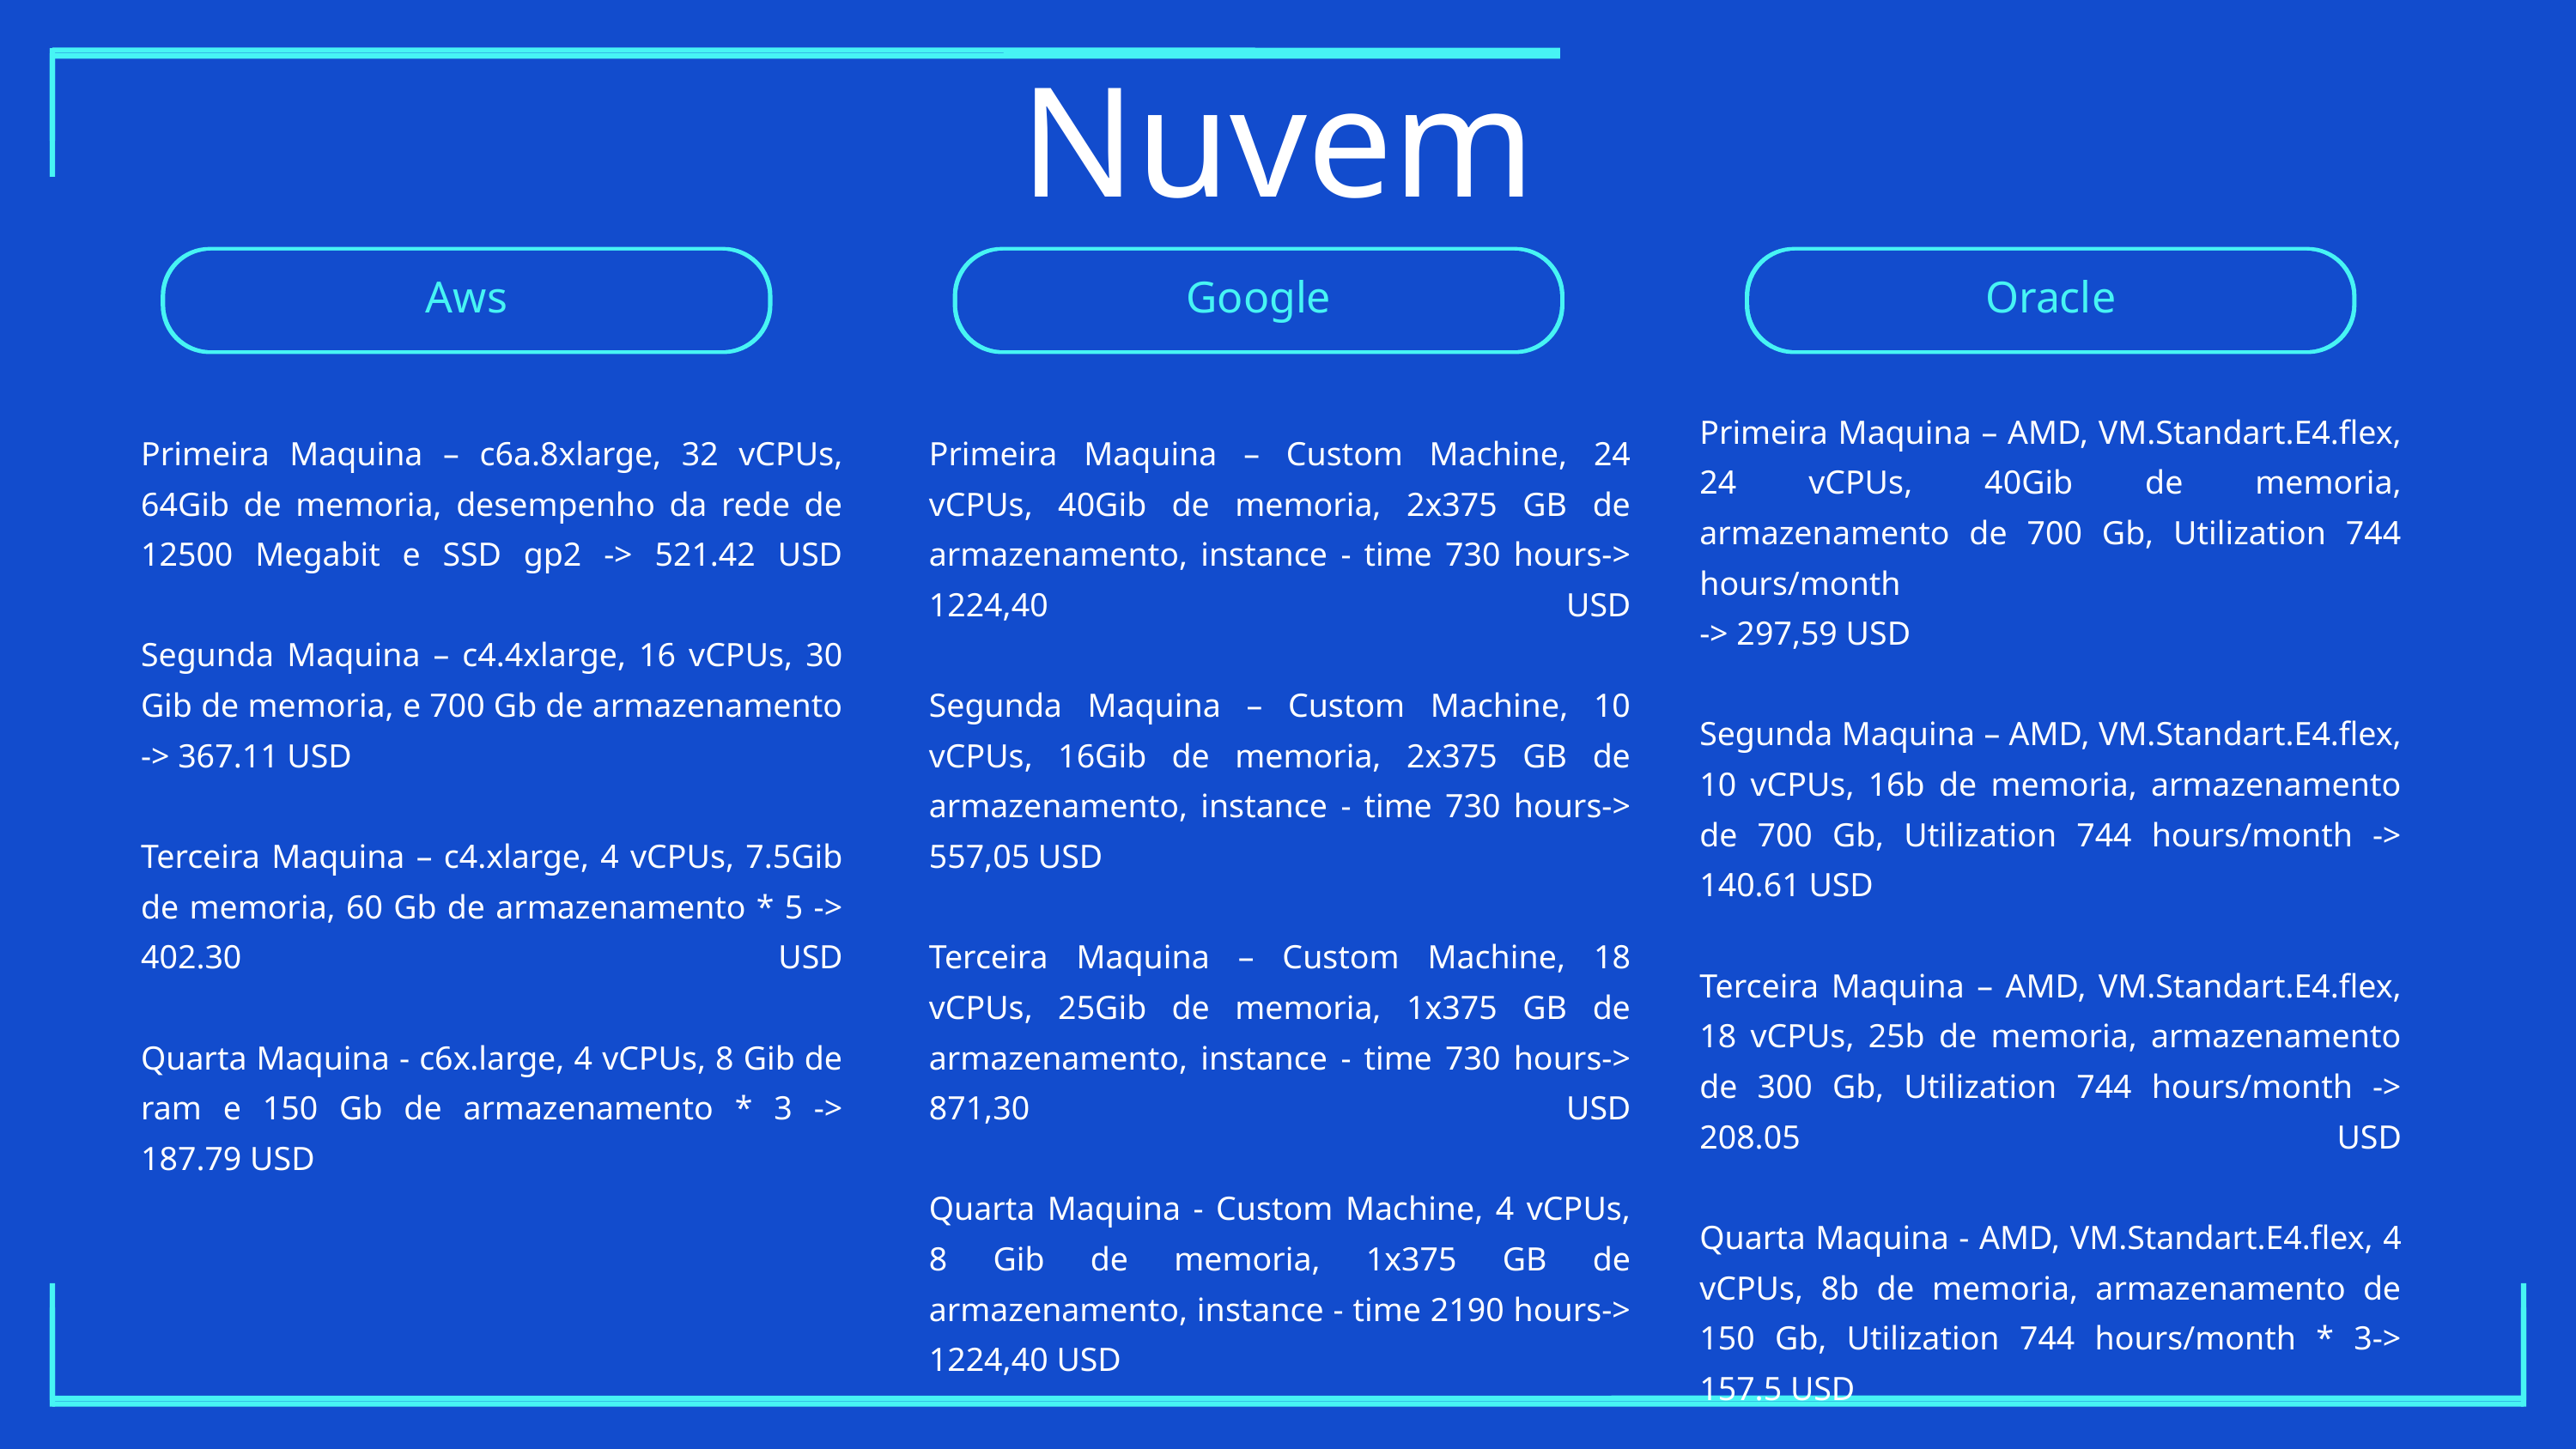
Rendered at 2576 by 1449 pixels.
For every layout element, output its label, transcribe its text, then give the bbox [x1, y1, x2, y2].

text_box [160, 231, 773, 355]
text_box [1744, 231, 2357, 355]
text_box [52, 52, 1561, 177]
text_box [50, 50, 1561, 55]
text_box Primeira Maquina – c6a.8xlarge, 32 vCPUs, 64Gib de memoria, desempenho da rede de 12500 Megabit e SSD gp2 -> 521.42 USD Segunda Maquina – c4.4xlarge, 16 vCPUs, 30 Gib de memoria, e 700 Gb de armazenamento -> 367.11 USD Terceira Maquina – c4.xlarge, 4 vCPUs, 7.5Gib de memoria, 60 Gb de armazenamento * 5 -> 402.30 USD Quarta Maquina - c6x.large, 4 vCPUs, 8 Gib de ram e 150 Gb de armazenamento * 3 -> 187.79 USD [141, 421, 843, 1177]
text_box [952, 231, 1565, 355]
text_box Nuvem [157, 44, 2398, 227]
text_box Primeira Maquina – Custom Machine, 24 vCPUs, 40Gib de memoria, 2x375 GB de armazenamento, instance - time 730 hours-> 1224,40 USD Segunda Maquina – Custom Machine, 10 vCPUs, 16Gib de memoria, 2x375 GB de armazenamento, instance - time 730 hours-> 557,05 USD Terceira Maquina – Custom Machine, 18 vCPUs, 25Gib de memoria, 1x375 GB de armazenamento, instance - time 730 hours-> 871,30 USD Quarta Maquina - Custom Machine, 4 vCPUs, 8 Gib de memoria, 1x375 GB de armazenamento, instance - time 2190 hours-> 1224,40 USD [928, 421, 1631, 1282]
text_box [52, 1282, 2524, 1407]
text_box Primeira Maquina – AMD, VM.Standart.E4.flex, 24 vCPUs, 40Gib de memoria, armazenamento de 700 Gb, Utilization 744 hours/month -> 297,59 USD Segunda Maquina – AMD, VM.Standart.E4.flex, 10 vCPUs, 16b de memoria, armazenamento de 700 Gb, Utilization 744 hours/month -> 140.61 USD Terceira Maquina – AMD, VM.Standart.E4.flex, 18 vCPUs, 25b de memoria, armazenamento de 300 Gb, Utilization 744 hours/month -> 208.05 USD Quarta Maquina - AMD, VM.Standart.E4.flex, 4 vCPUs, 8b de memoria, armazenamento de 150 Gb, Utilization 744 hours/month * 3-> 157.5 USD [1699, 400, 2403, 1282]
